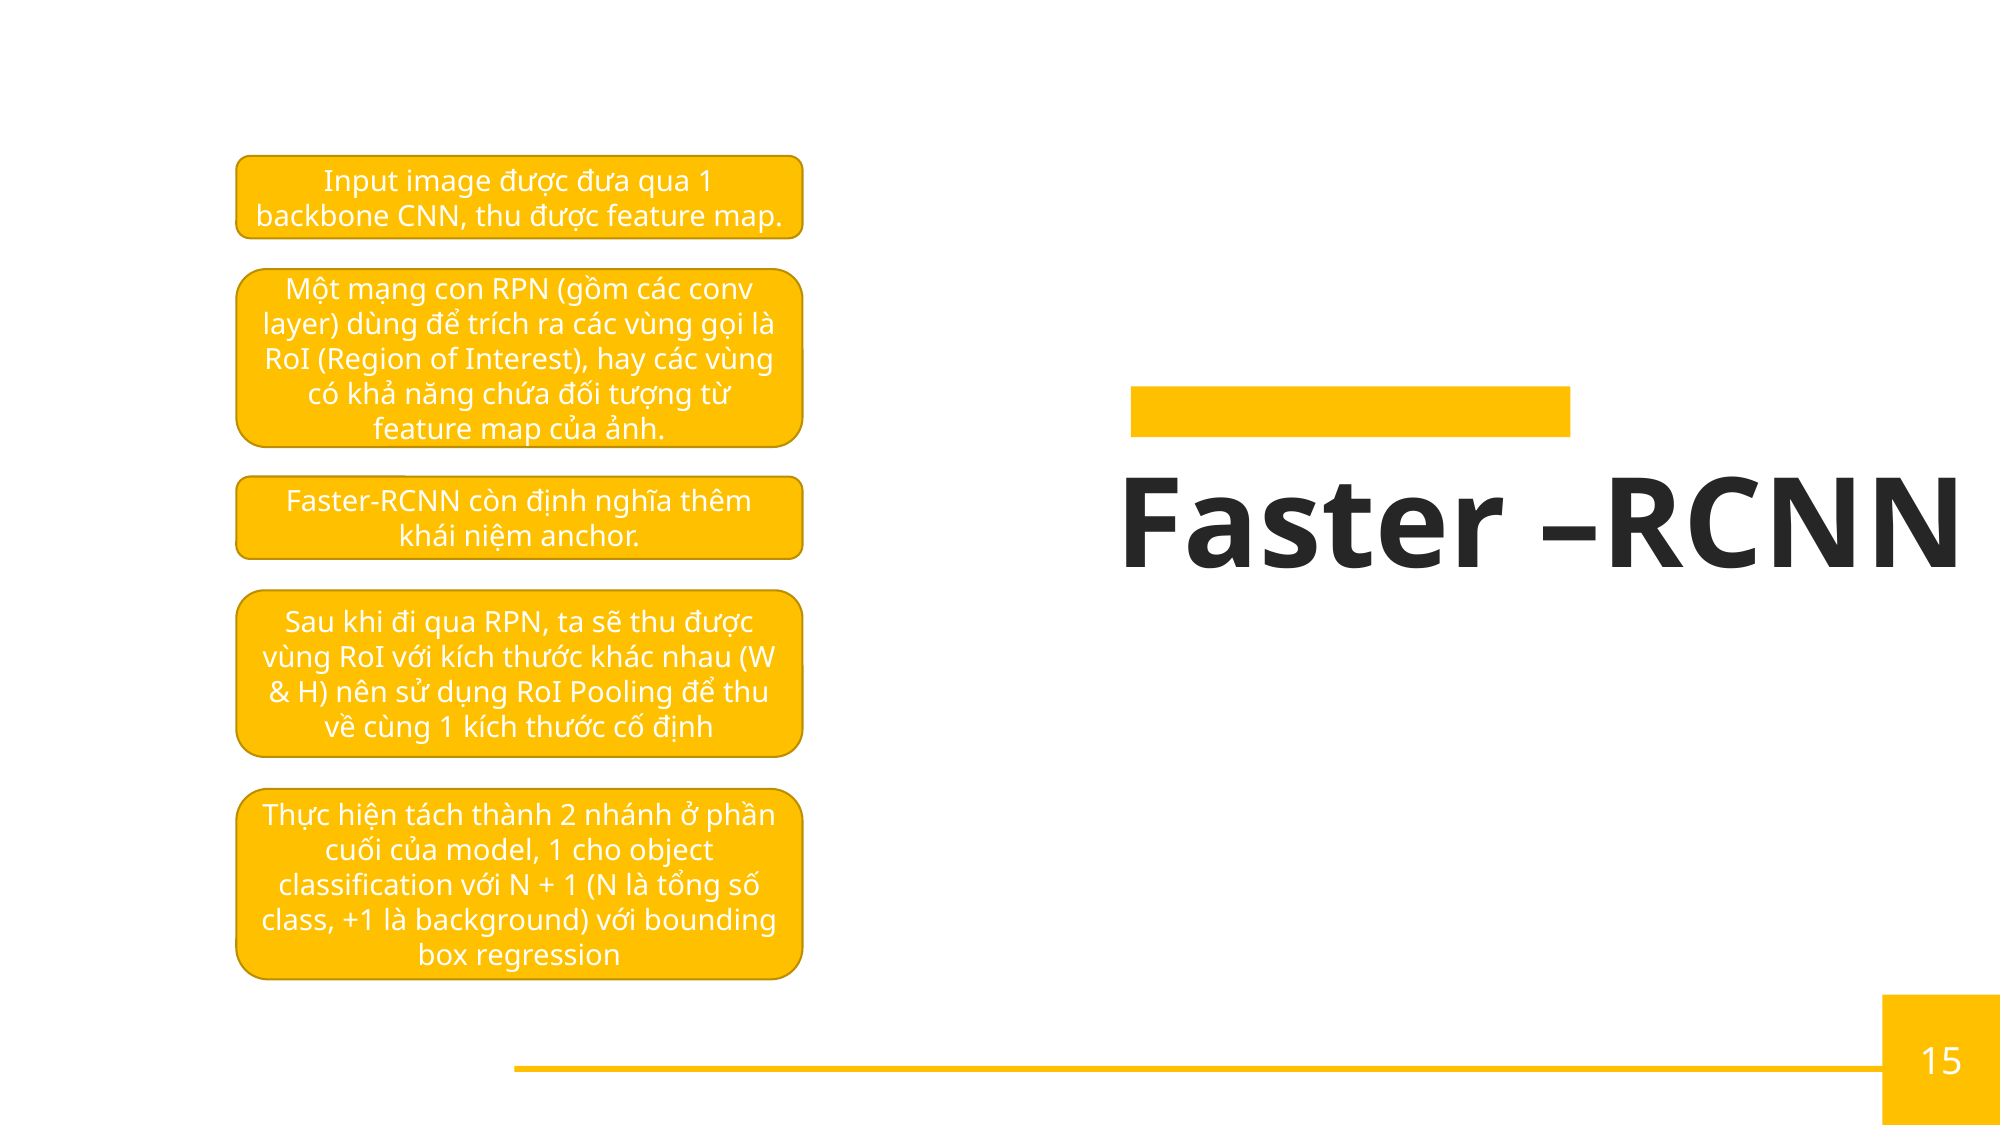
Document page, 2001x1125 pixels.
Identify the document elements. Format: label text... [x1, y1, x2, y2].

text_box Input image được đưa qua 1 backbone CNN, thu được feature map. [235, 154, 804, 240]
text_box Một mạng con RPN (gồm các conv layer) dùng để trích ra các vùng gọi là RoI (Region of Interest), hay các vùng có khả năng chứa đối tượng từ feature map của ảnh. [235, 268, 804, 449]
text_box Thực hiện tách thành 2 nhánh ở phần cuối của model, 1 cho object classification với N + 1 (N là tổng số class, +1 là background) với bounding box regression [235, 787, 804, 981]
text_box [1130, 385, 1571, 438]
text_box Sau khi đi qua RPN, ta sẽ thu được vùng RoI với kích thước khác nhau (W & H) nên sử dụng RoI Pooling để thu về cùng 1 kích thước cố định [235, 589, 804, 758]
text_box Faster –RCNN [1100, 434, 2000, 600]
text_box Faster-RCNN còn định nghĩa thêm khái niệm anchor. [235, 475, 804, 560]
